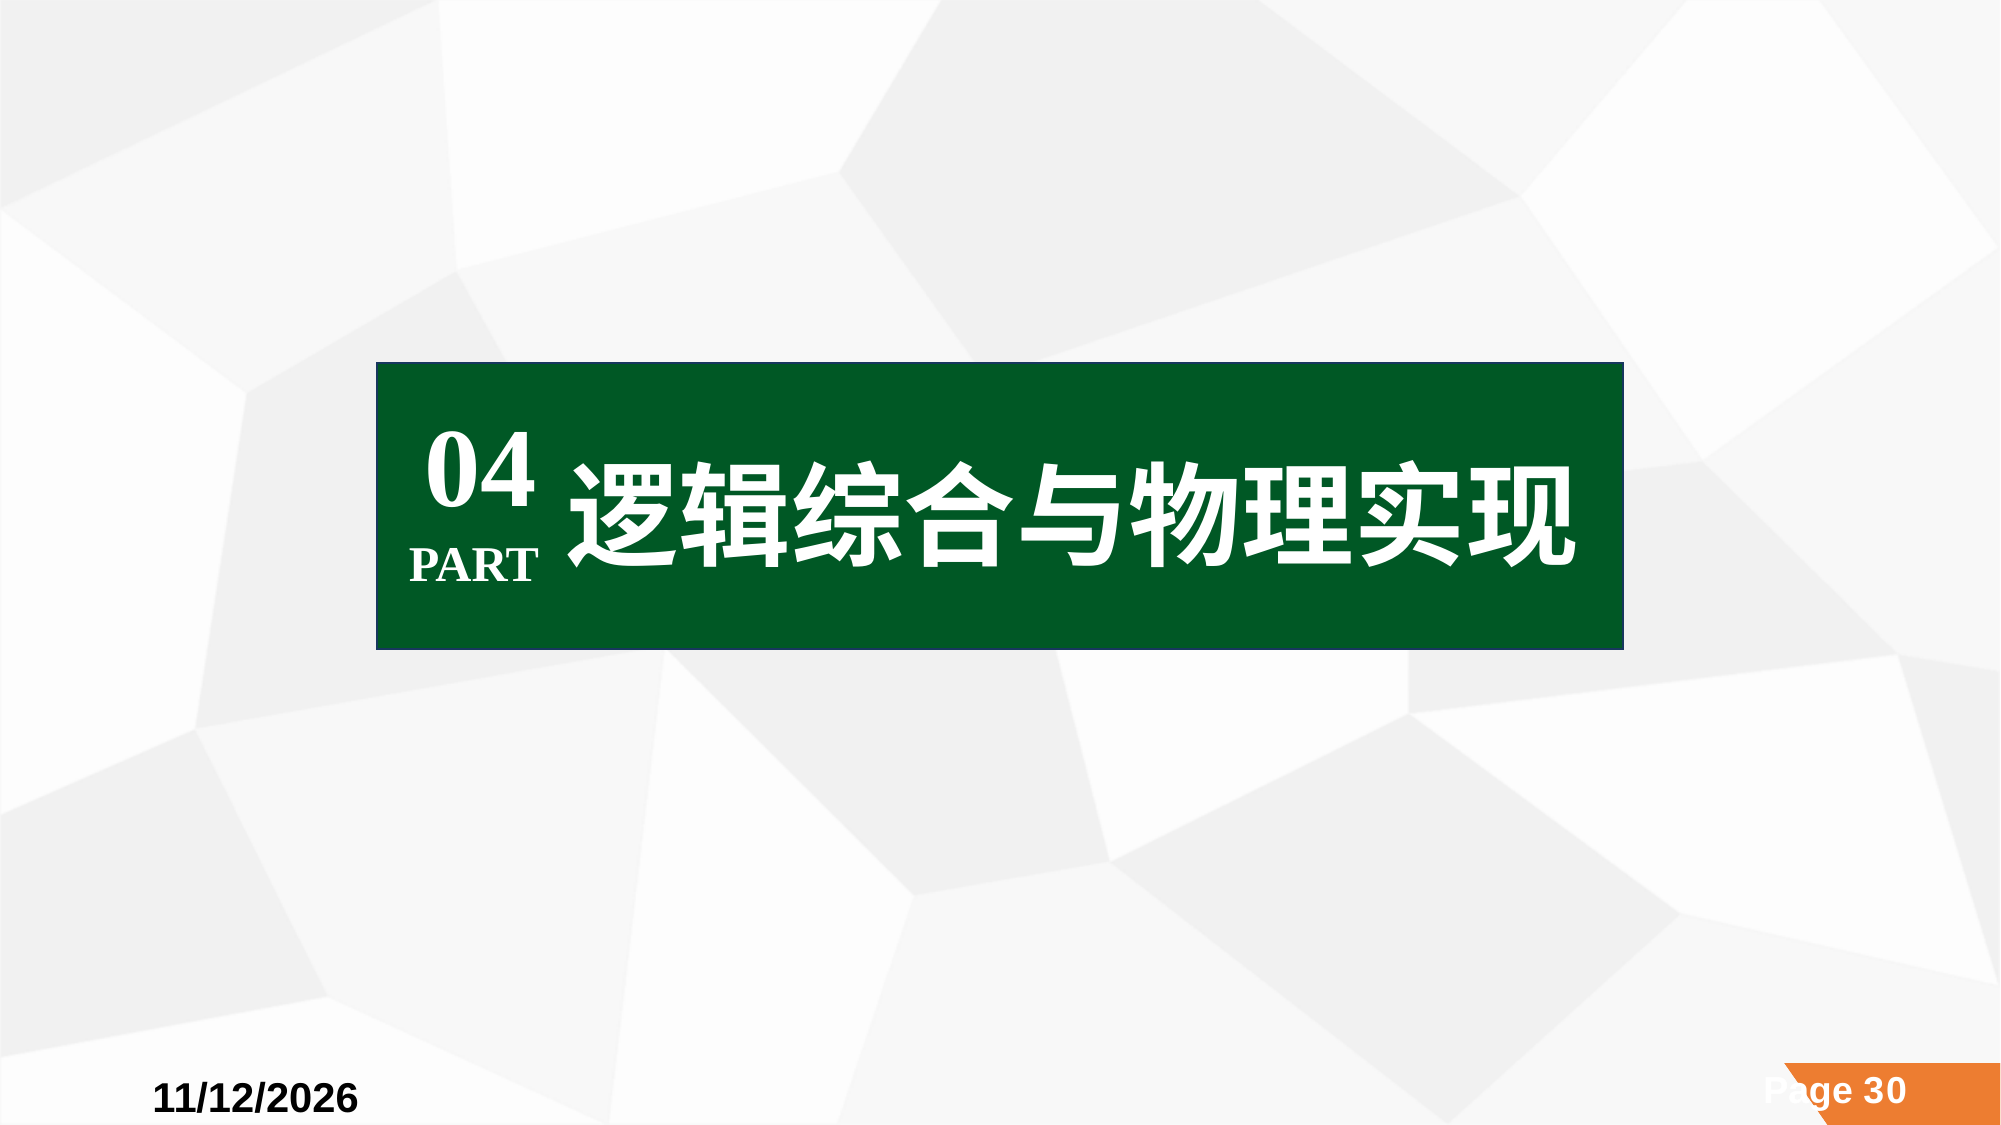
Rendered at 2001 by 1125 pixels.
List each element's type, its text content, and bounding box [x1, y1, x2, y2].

text_box [376, 362, 1624, 650]
picture [0, 0, 2000, 1125]
text_box 逻辑综合与物理实现 [548, 409, 1597, 590]
picture [1794, 1094, 1801, 1100]
text_box 04 PART [338, 461, 623, 598]
